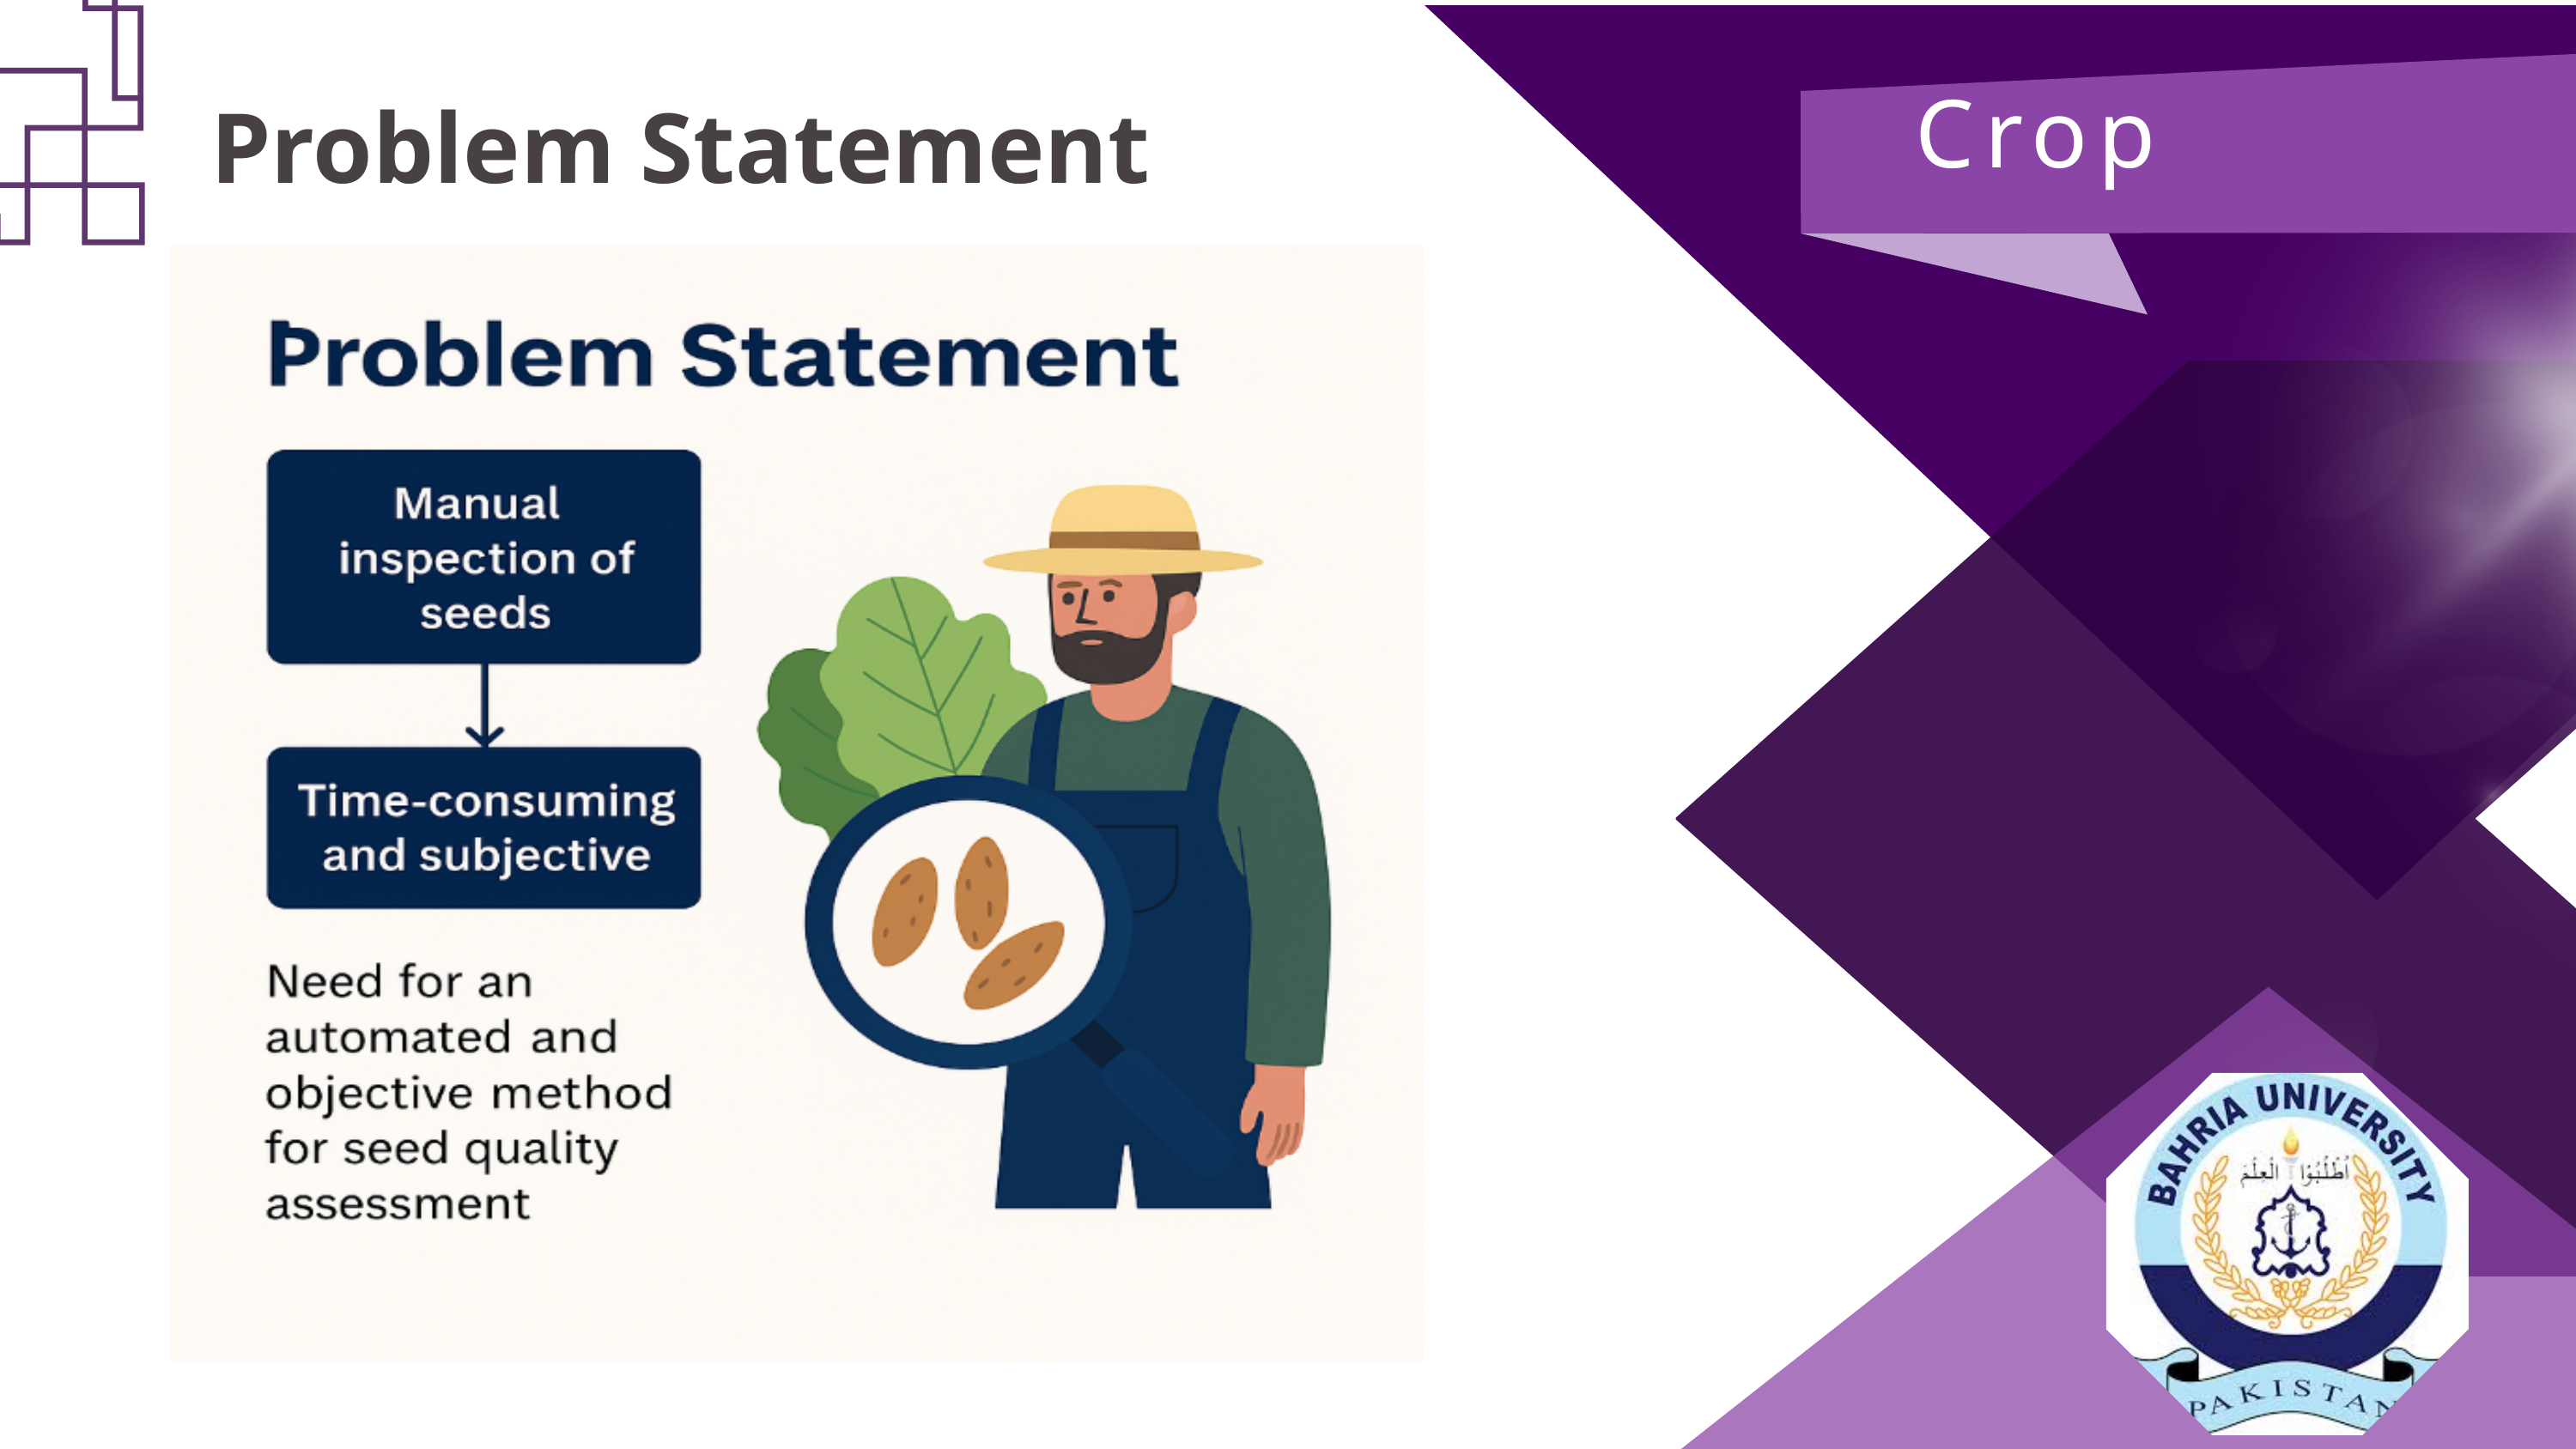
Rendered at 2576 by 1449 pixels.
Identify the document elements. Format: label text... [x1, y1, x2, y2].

text_box [0, 0, 145, 246]
title Problem Statement [210, 87, 1369, 204]
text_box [1424, 4, 2576, 1449]
picture [170, 245, 1425, 1362]
